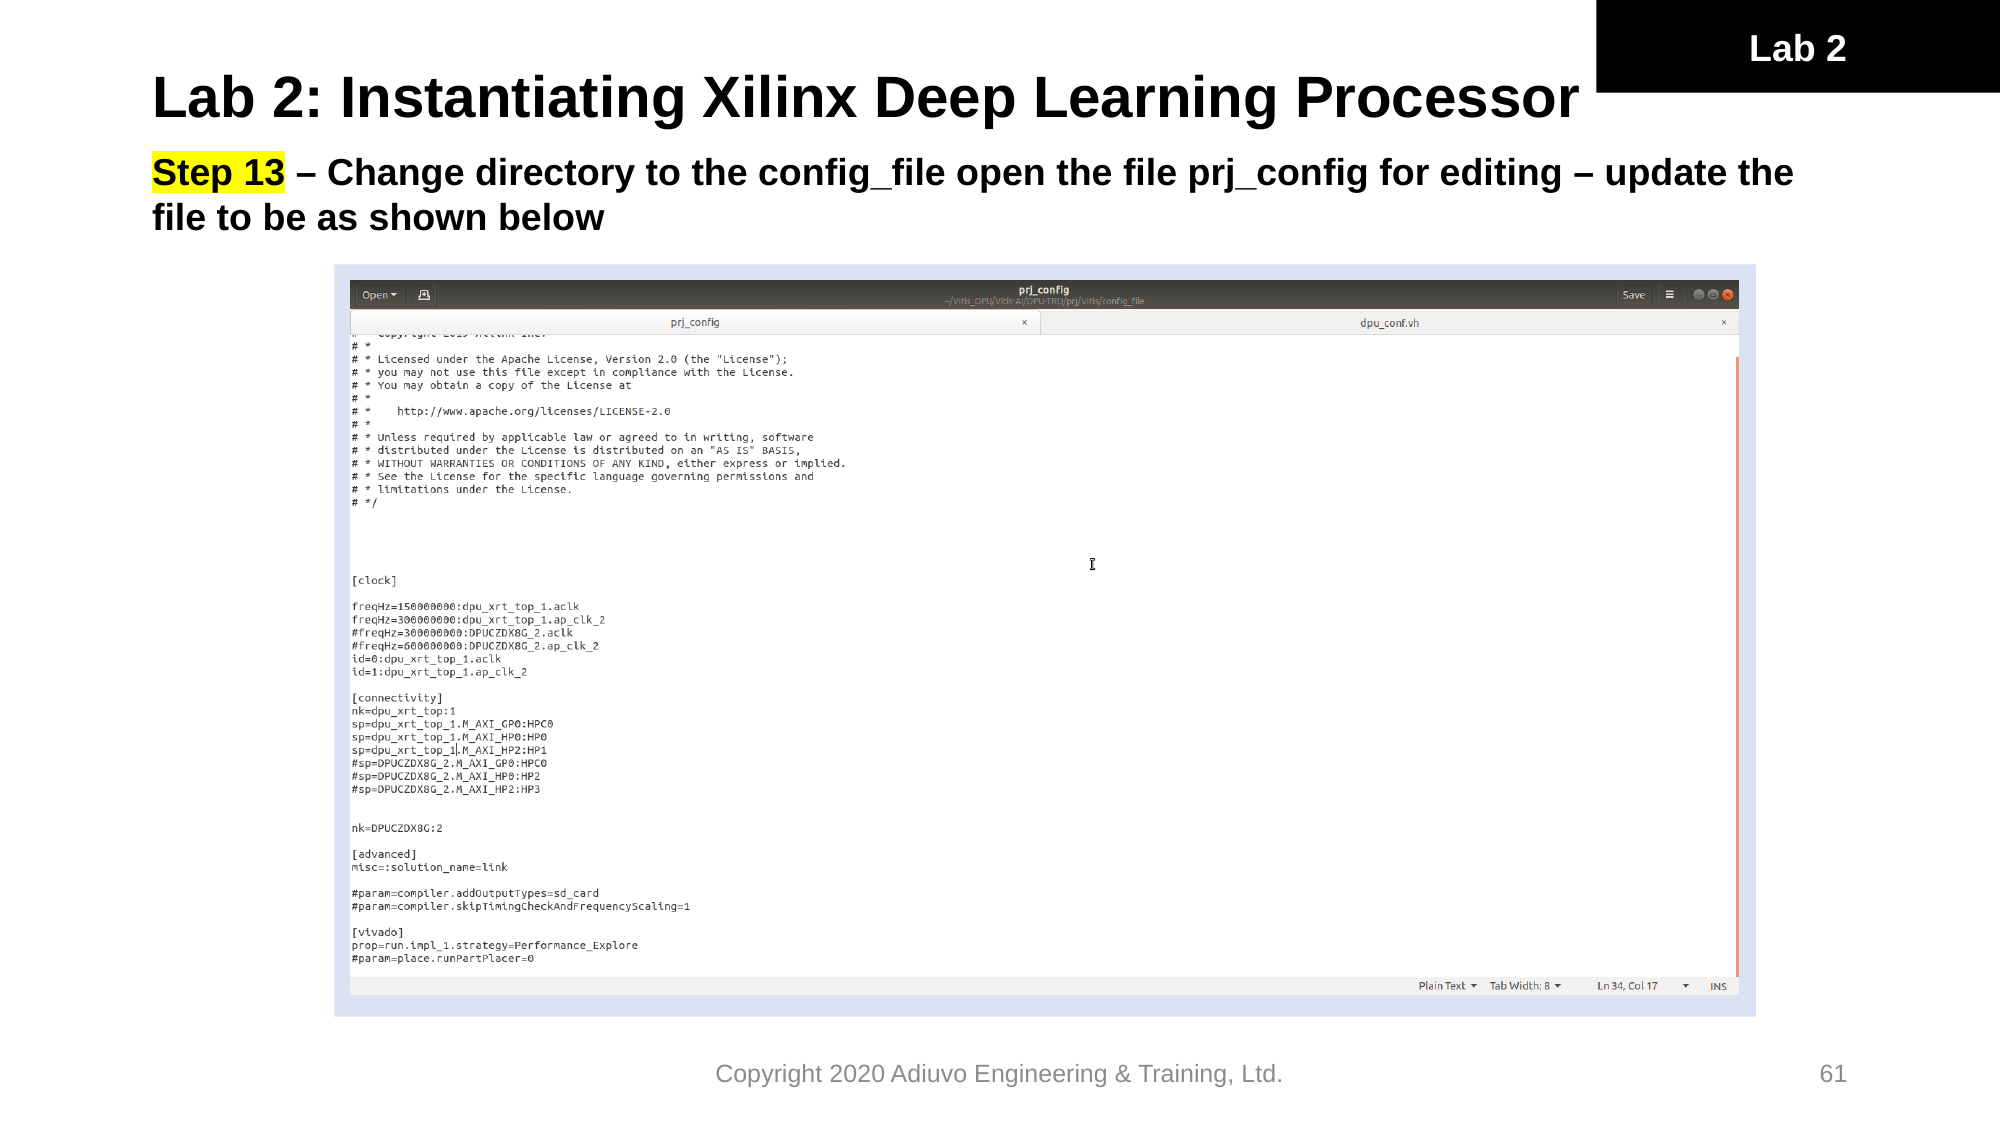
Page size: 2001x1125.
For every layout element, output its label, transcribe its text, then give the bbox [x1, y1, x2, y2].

text_box Step 13 – Change directory to the config_file open the file prj_config for editing – update the file to be as shown below [137, 140, 1863, 245]
title Lab 2: Instantiating Xilinx Deep Learning Processor [137, 59, 1863, 140]
footer Copyright 2020 Adiuvo Engineering & Training, Ltd. [662, 1042, 1338, 1103]
text_box [333, 263, 1757, 1018]
picture [350, 280, 1739, 995]
slide_number 61 [1412, 1042, 1863, 1103]
text_box Lab 2 [1595, 0, 2000, 94]
